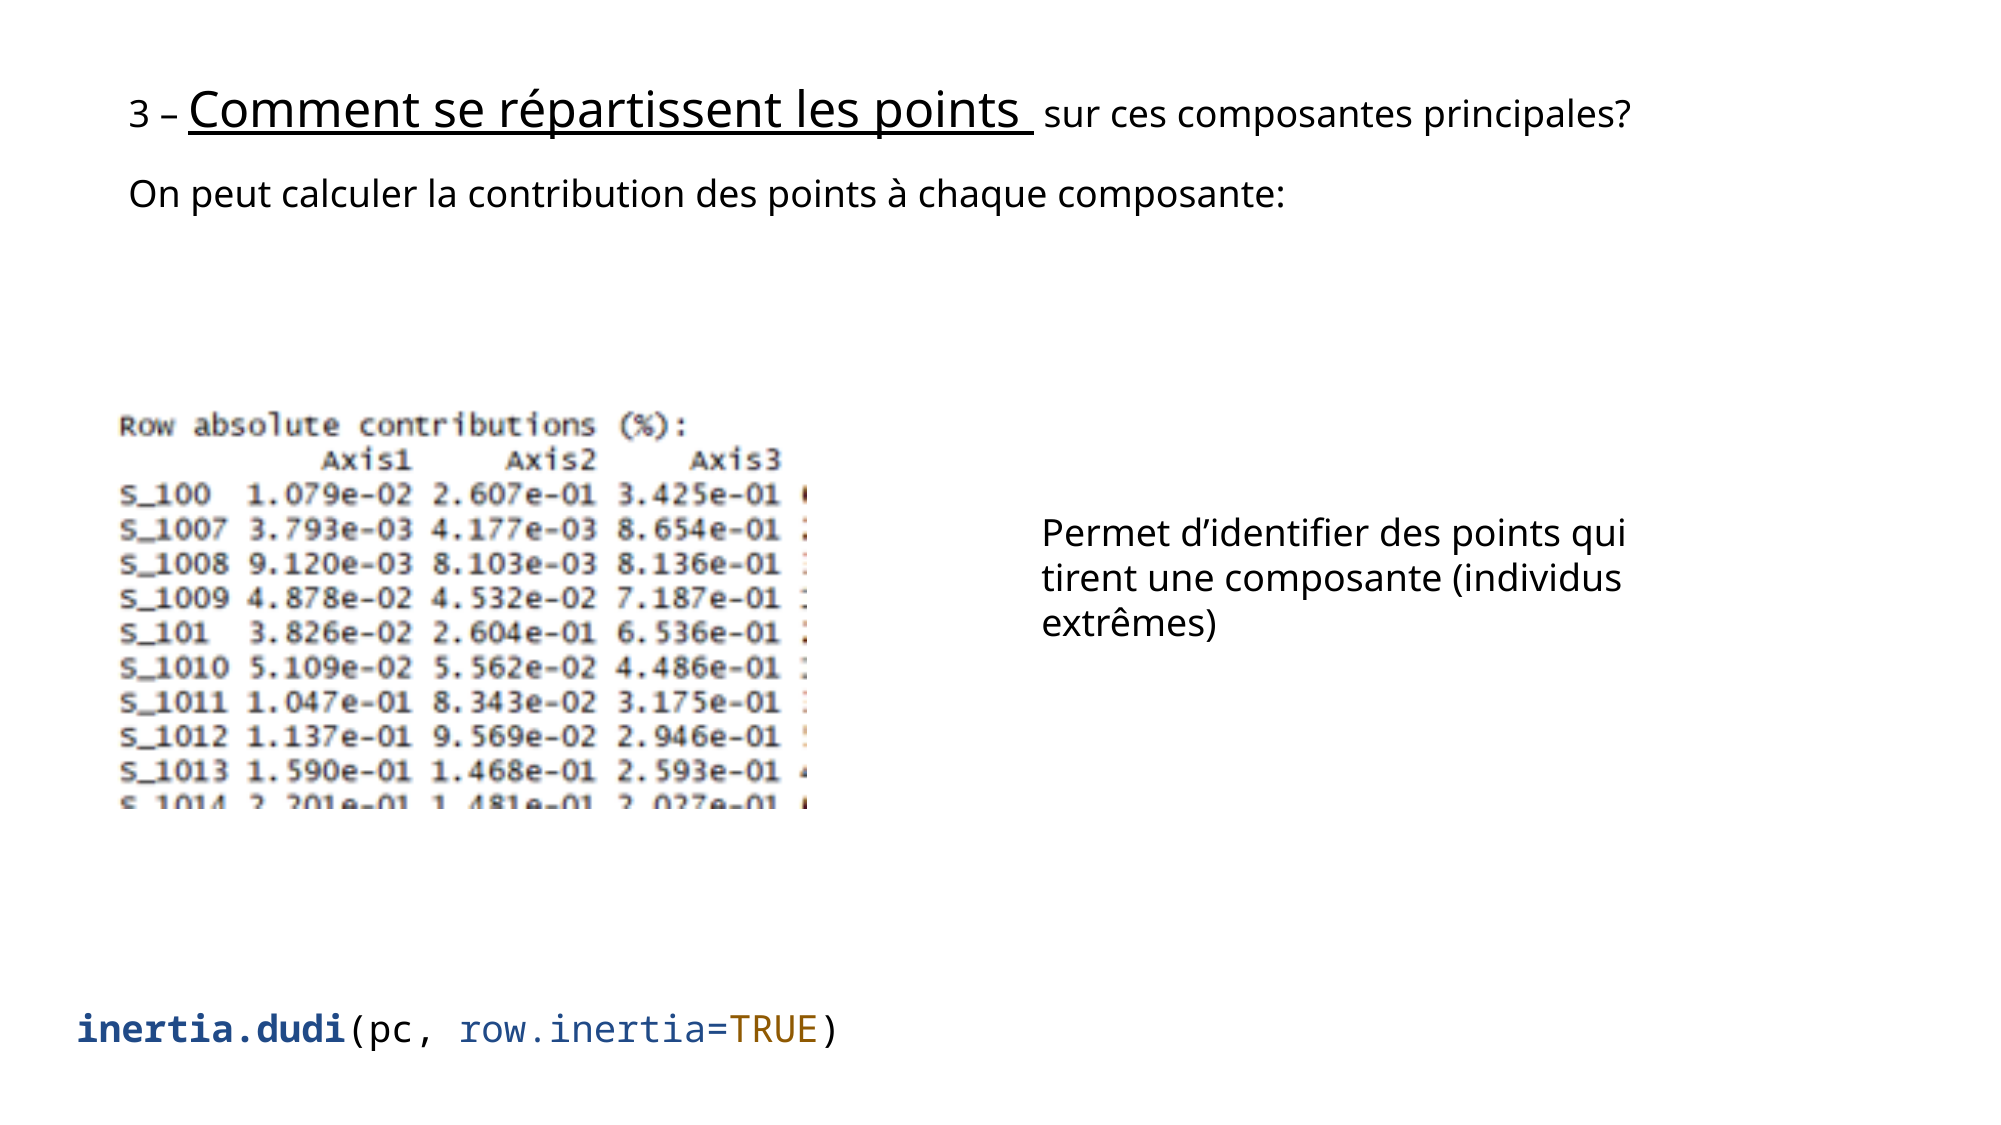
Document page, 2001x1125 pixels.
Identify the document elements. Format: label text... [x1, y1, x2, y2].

picture [113, 391, 807, 809]
text_box Permet d’identifier des points qui tirent une composante (individus extrêmes) [1026, 501, 1659, 697]
text_box inertia.dudi(pc, row.inertia=TRUE) [61, 998, 857, 1058]
text_box 3 – Comment se répartissent les points sur ces composantes principales? [113, 69, 1940, 145]
text_box On peut calculer la contribution des points à chaque composante: [113, 162, 1448, 268]
